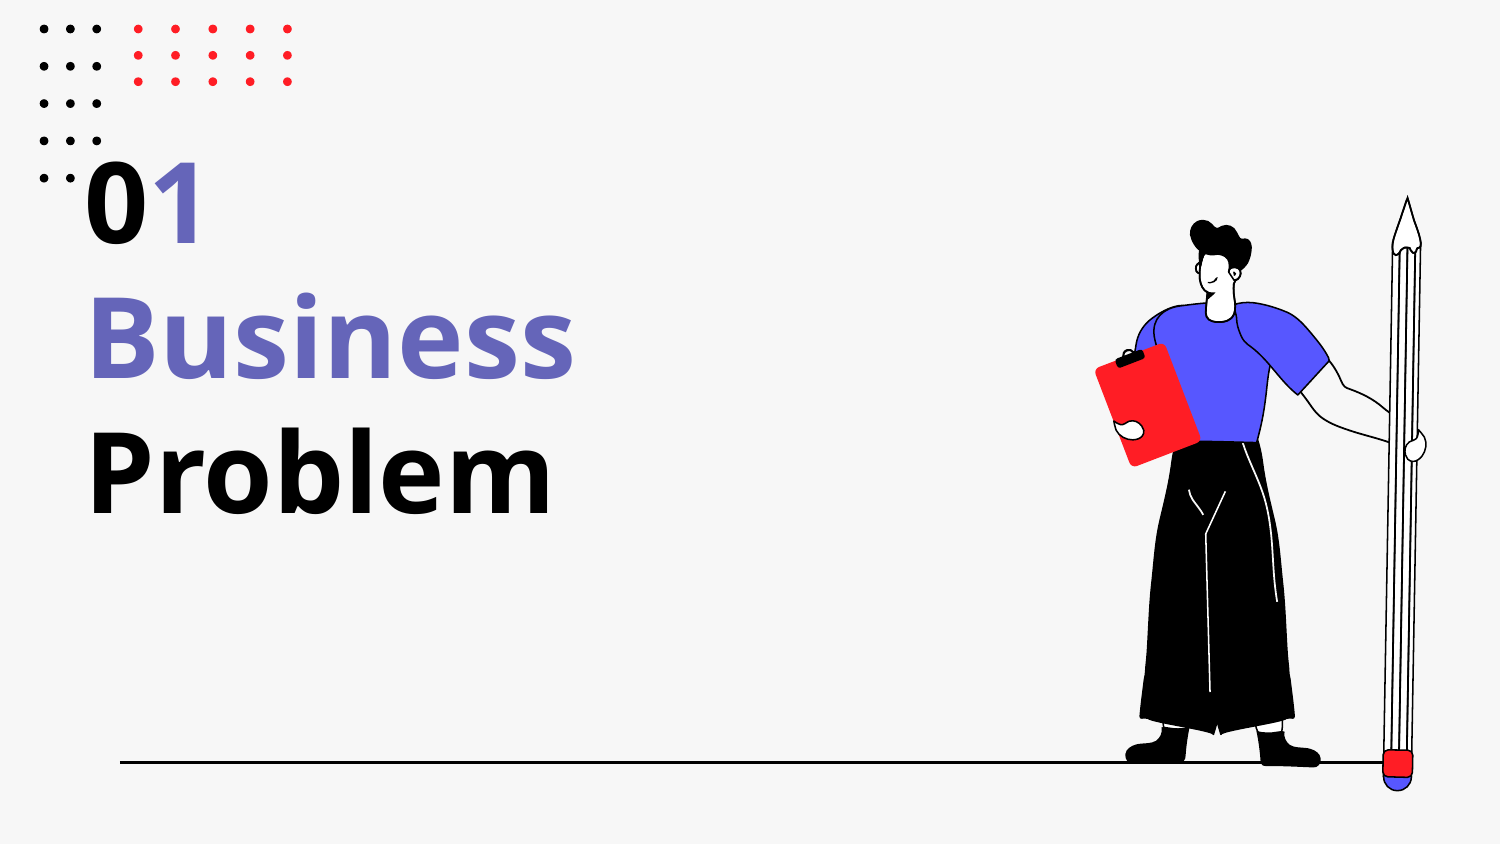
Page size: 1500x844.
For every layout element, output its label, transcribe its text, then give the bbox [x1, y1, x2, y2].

title 01 Business Problem [69, 384, 1074, 552]
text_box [1079, 197, 1428, 792]
